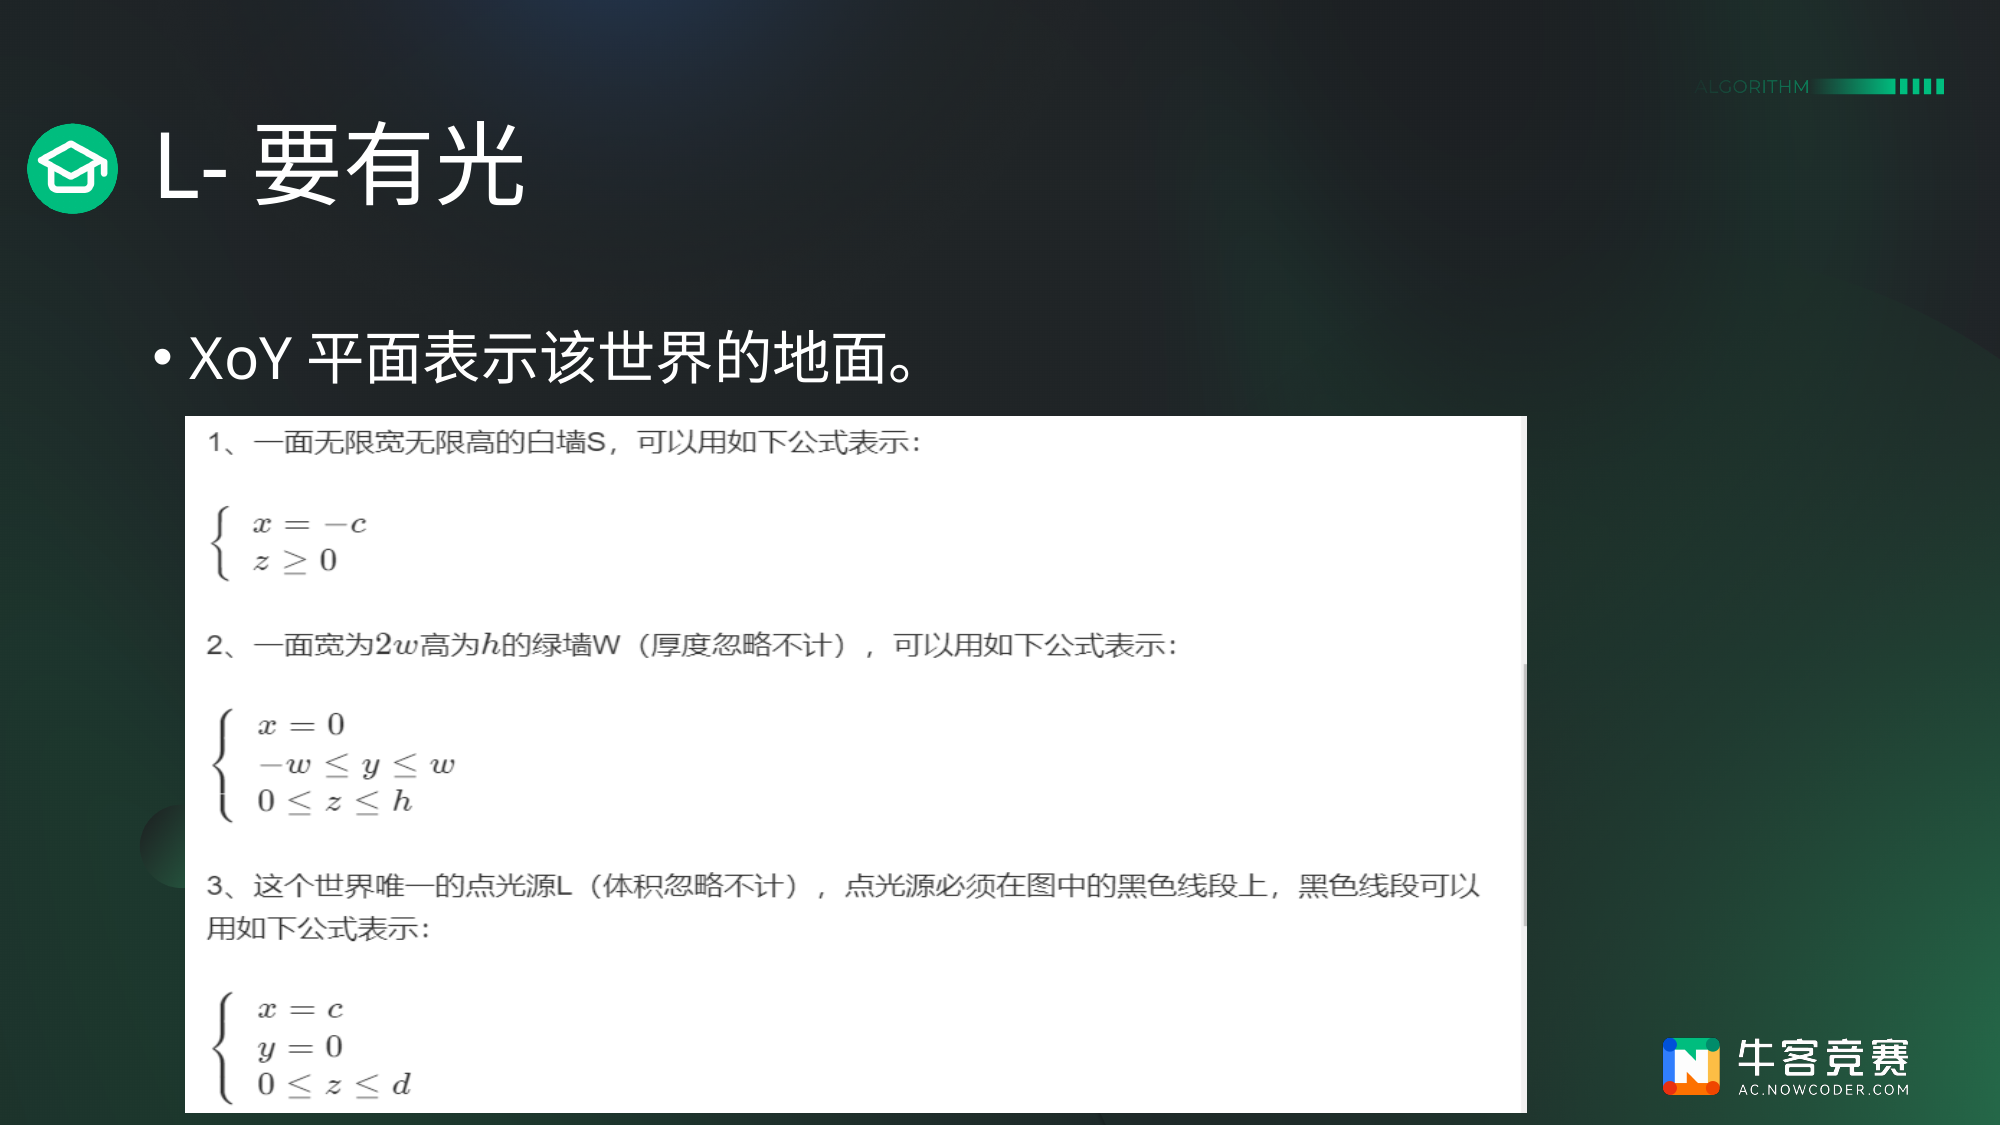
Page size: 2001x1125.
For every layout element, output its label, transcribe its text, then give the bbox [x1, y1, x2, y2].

list XoY平面表示该世界的地面。 [137, 299, 1863, 1014]
title L-要有光 [137, 59, 1863, 278]
picture [0, 0, 2000, 1125]
